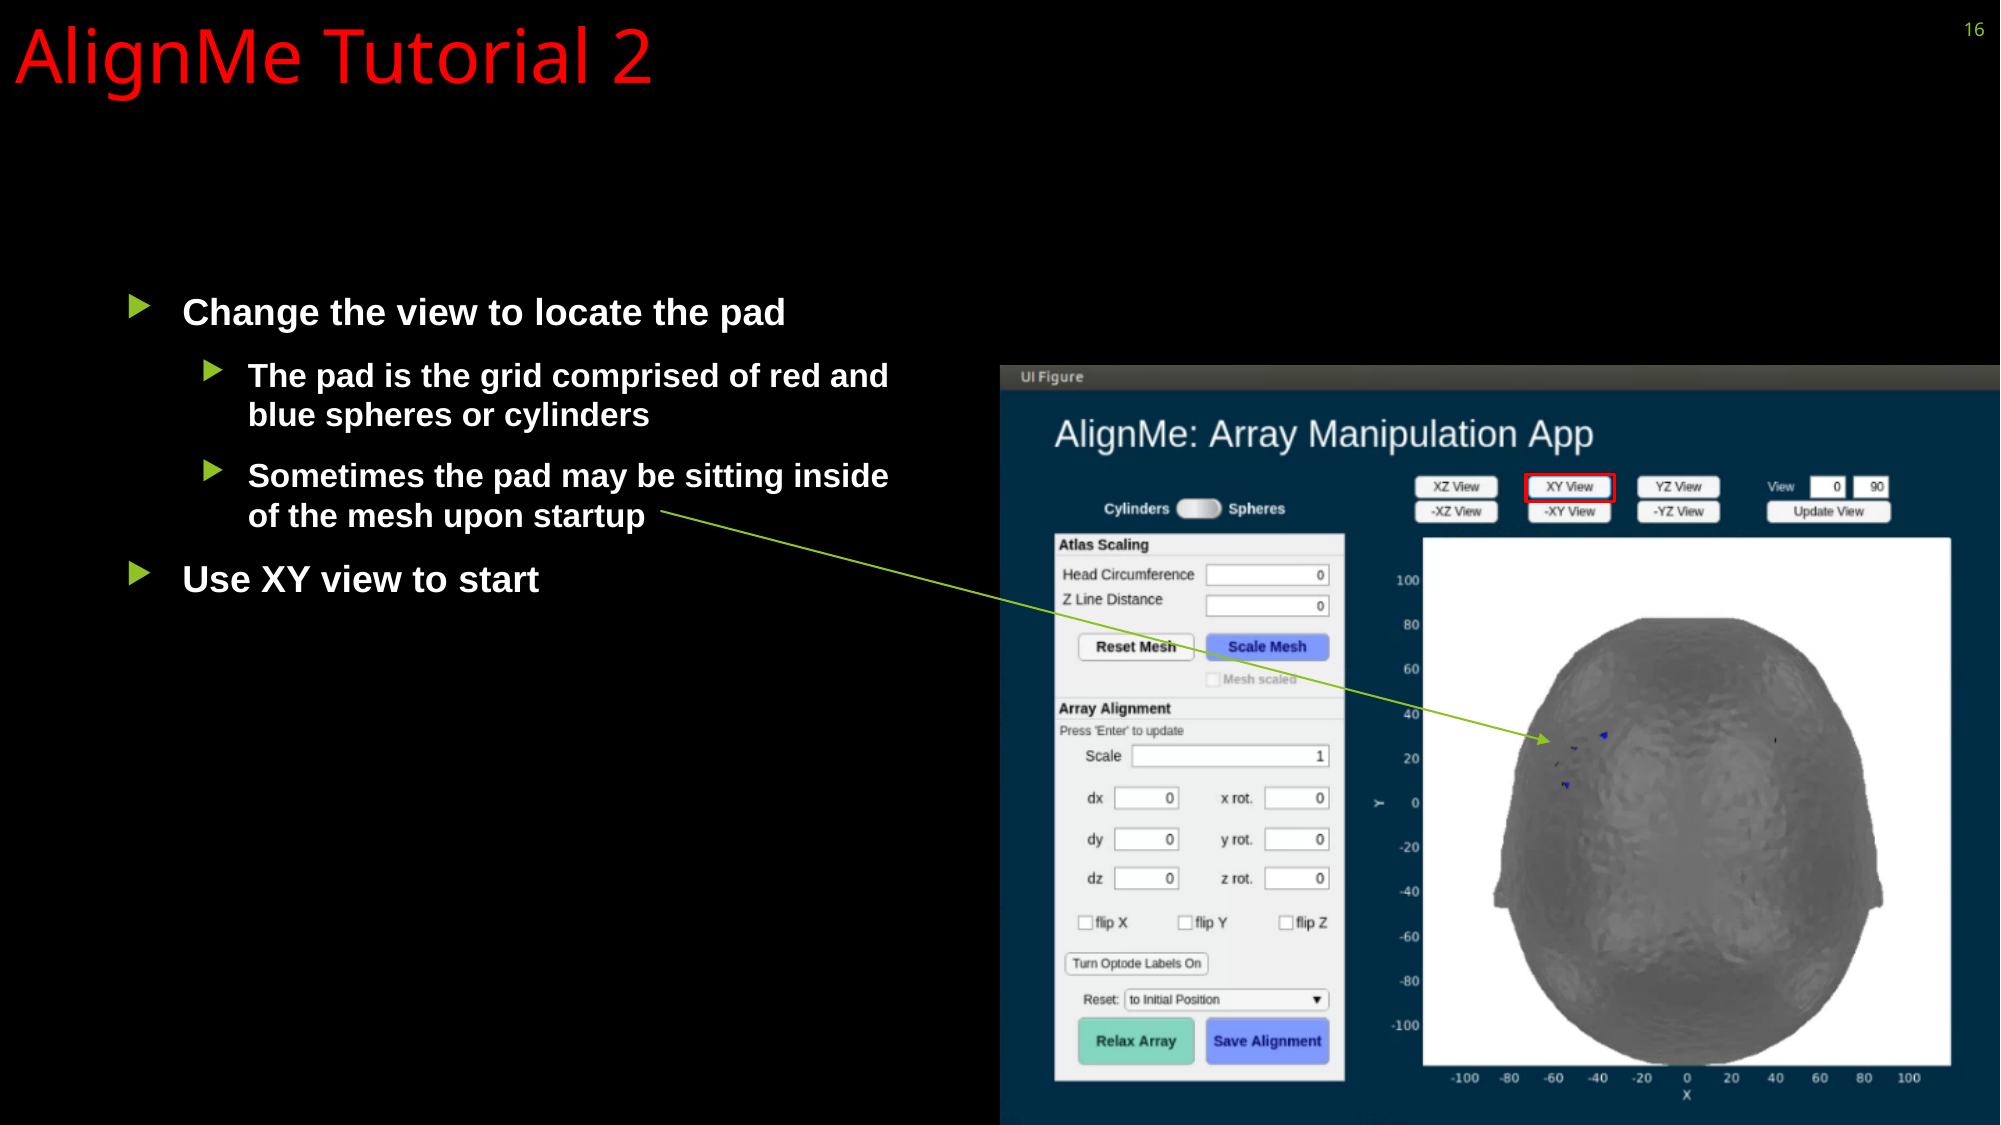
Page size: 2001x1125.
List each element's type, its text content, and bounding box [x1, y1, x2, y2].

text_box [660, 510, 1551, 743]
title AlignMe Tutorial 2 [0, 0, 1872, 218]
picture [999, 365, 2000, 1125]
slide_number 16 [1887, 0, 2000, 60]
list Change the view to locate the pad The pad is the grid comprised of red and blue spheres or cylinders Sometimes the pad may be sitting inside of the mesh upon startup Use XY view to start [111, 280, 937, 723]
